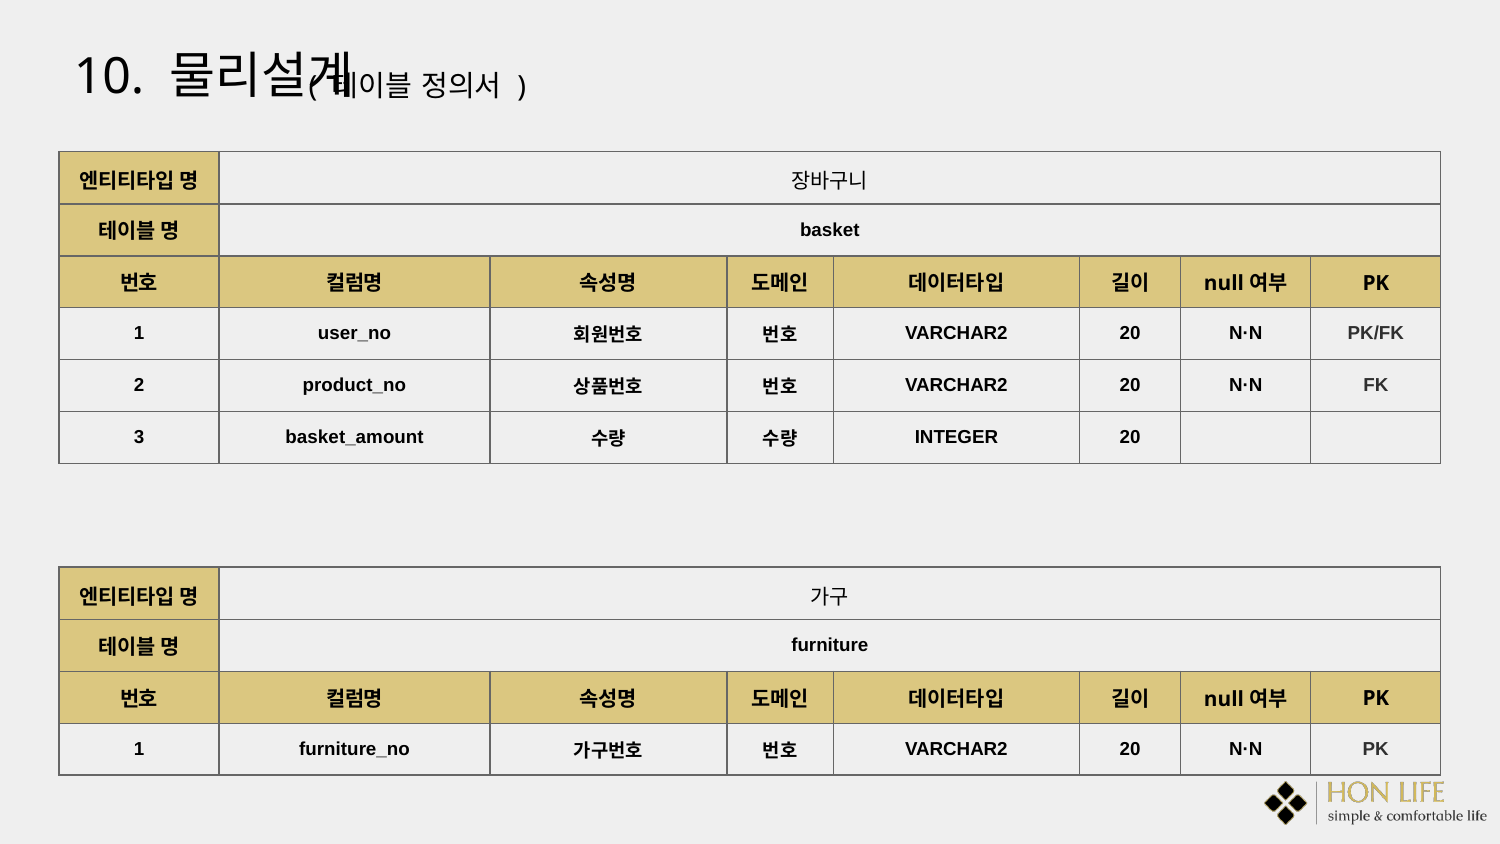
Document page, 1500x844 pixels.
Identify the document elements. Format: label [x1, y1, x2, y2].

table_cell [60, 308, 218, 359]
table_header [60, 568, 218, 619]
table_cell [728, 672, 833, 723]
table_cell [60, 620, 218, 671]
table_header [60, 152, 218, 203]
table_cell [1181, 360, 1310, 411]
table_cell [60, 205, 218, 255]
table_cell [220, 257, 489, 307]
table_cell [220, 308, 489, 359]
table_cell [728, 412, 833, 463]
table_cell [220, 620, 1440, 671]
table_cell [491, 672, 726, 723]
table_cell [60, 257, 218, 307]
table_cell [60, 360, 218, 411]
picture [1244, 757, 1500, 844]
table_cell [1181, 308, 1310, 359]
table_cell [834, 724, 1079, 774]
table_header [220, 152, 1440, 203]
table_cell [491, 308, 726, 359]
table_cell [1311, 257, 1440, 307]
table_cell [491, 257, 726, 307]
table_cell [220, 412, 489, 463]
table_cell [728, 308, 833, 359]
table_cell [491, 360, 726, 411]
table_cell [60, 724, 218, 774]
table_cell [1181, 672, 1310, 723]
table_cell [1080, 257, 1180, 307]
table_cell [60, 412, 218, 463]
table_cell [491, 724, 726, 774]
table_cell [1311, 672, 1440, 723]
table_cell [834, 412, 1079, 463]
table_cell [1311, 412, 1440, 463]
table_cell [1080, 412, 1180, 463]
table_cell [1080, 308, 1180, 359]
table_cell [834, 308, 1079, 359]
table_cell [1080, 360, 1180, 411]
table_cell [220, 672, 489, 723]
table_cell [834, 257, 1079, 307]
table_cell [1311, 308, 1440, 359]
table_cell [728, 360, 833, 411]
table_cell [1311, 360, 1440, 411]
table_cell [220, 360, 489, 411]
table_cell [1080, 672, 1180, 723]
table_header [220, 568, 1440, 619]
table_cell [834, 360, 1079, 411]
text_box [49, 28, 1109, 147]
table_cell [220, 724, 489, 774]
table_cell [60, 672, 218, 723]
table_cell [491, 412, 726, 463]
table_cell [1181, 257, 1310, 307]
table_cell [220, 205, 1440, 255]
table_cell [834, 672, 1079, 723]
table_cell [1080, 724, 1180, 774]
table_cell [728, 257, 833, 307]
table_cell [728, 724, 833, 774]
table_cell [1181, 412, 1310, 463]
table_cell [1181, 724, 1310, 774]
table_cell [1311, 724, 1440, 774]
